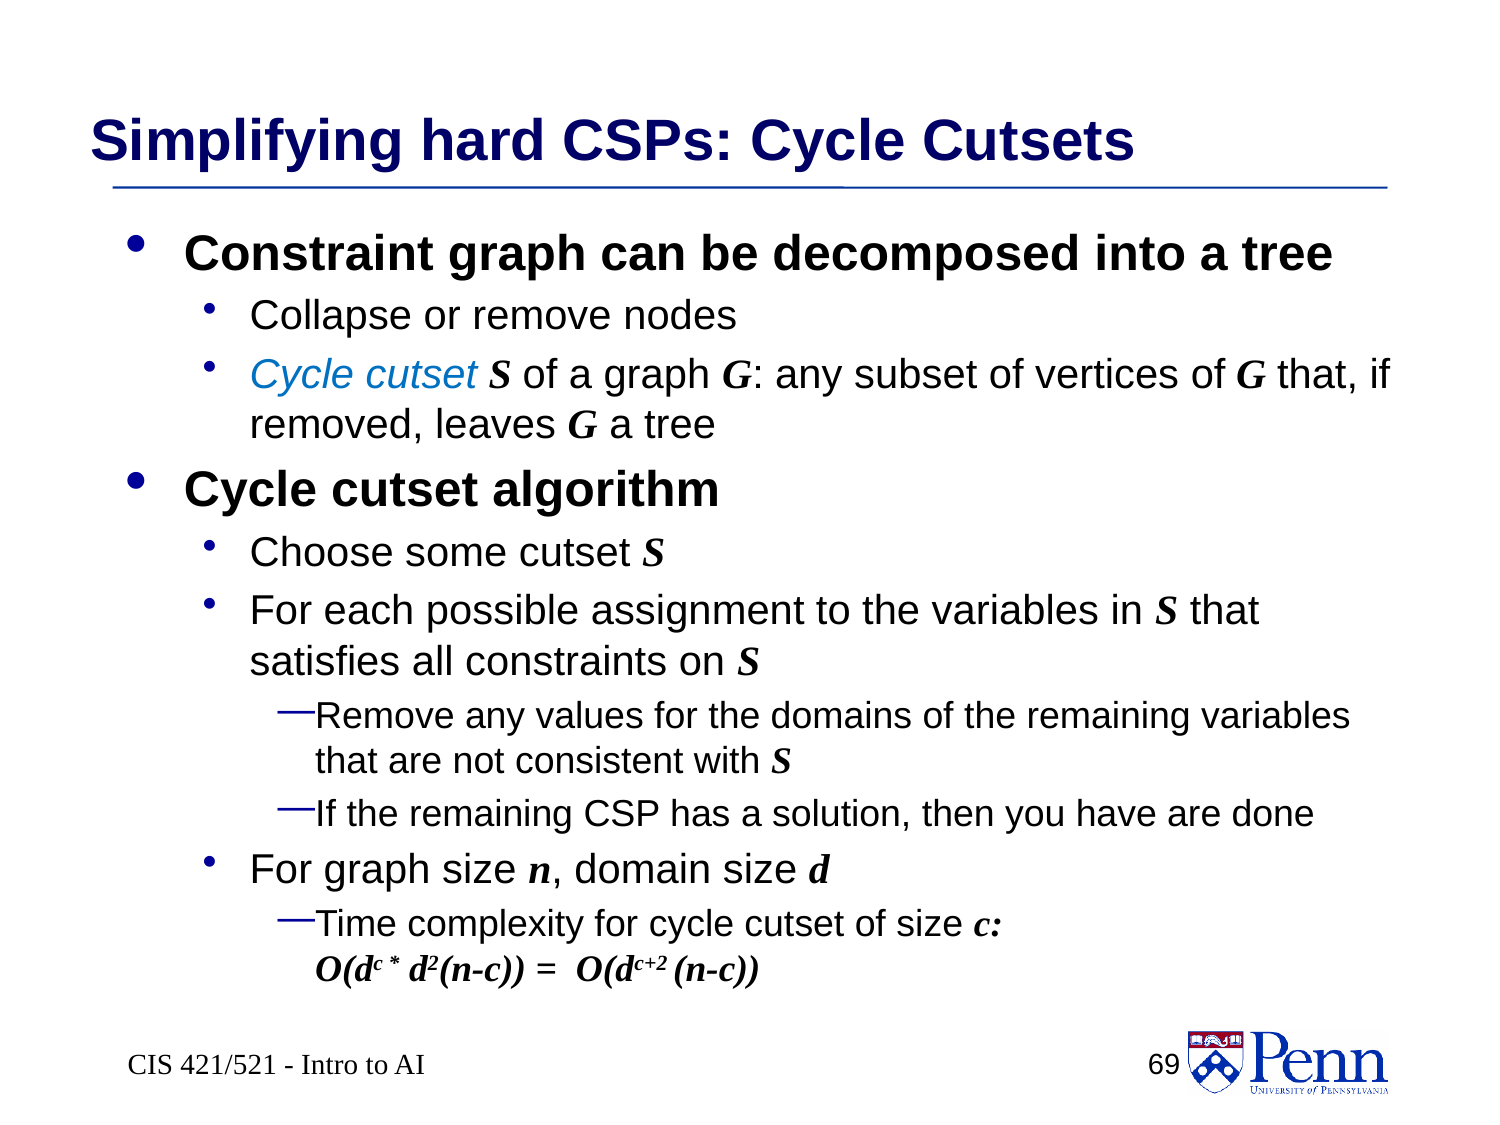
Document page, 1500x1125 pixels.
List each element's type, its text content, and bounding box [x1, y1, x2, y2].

slide_number CIS 421/521 - Intro to AI [112, 1024, 501, 1101]
list Constraint graph can be decomposed into a tree Collapse or remove nodes Cycle cutset S of a graph G: any subset of vertices of G that, if removed, leaves G a tree Cycle cutset algorithm Choose some cutset S For each possible assignment to the variables in S that satisfies all constraints on S Remove any values for the domains of the remaining variables that are not consistent with S If the remaining CSP has a solution, then you have are done For graph size n, domain size d Time complexity for cycle cutset of size c: O(dc * d2(n-c)) = O(dc+2 (n-c)) [112, 212, 1426, 963]
slide_number 69 [1074, 1024, 1388, 1101]
title Simplifying hard CSPs: Cycle Cutsets [74, 99, 1426, 176]
